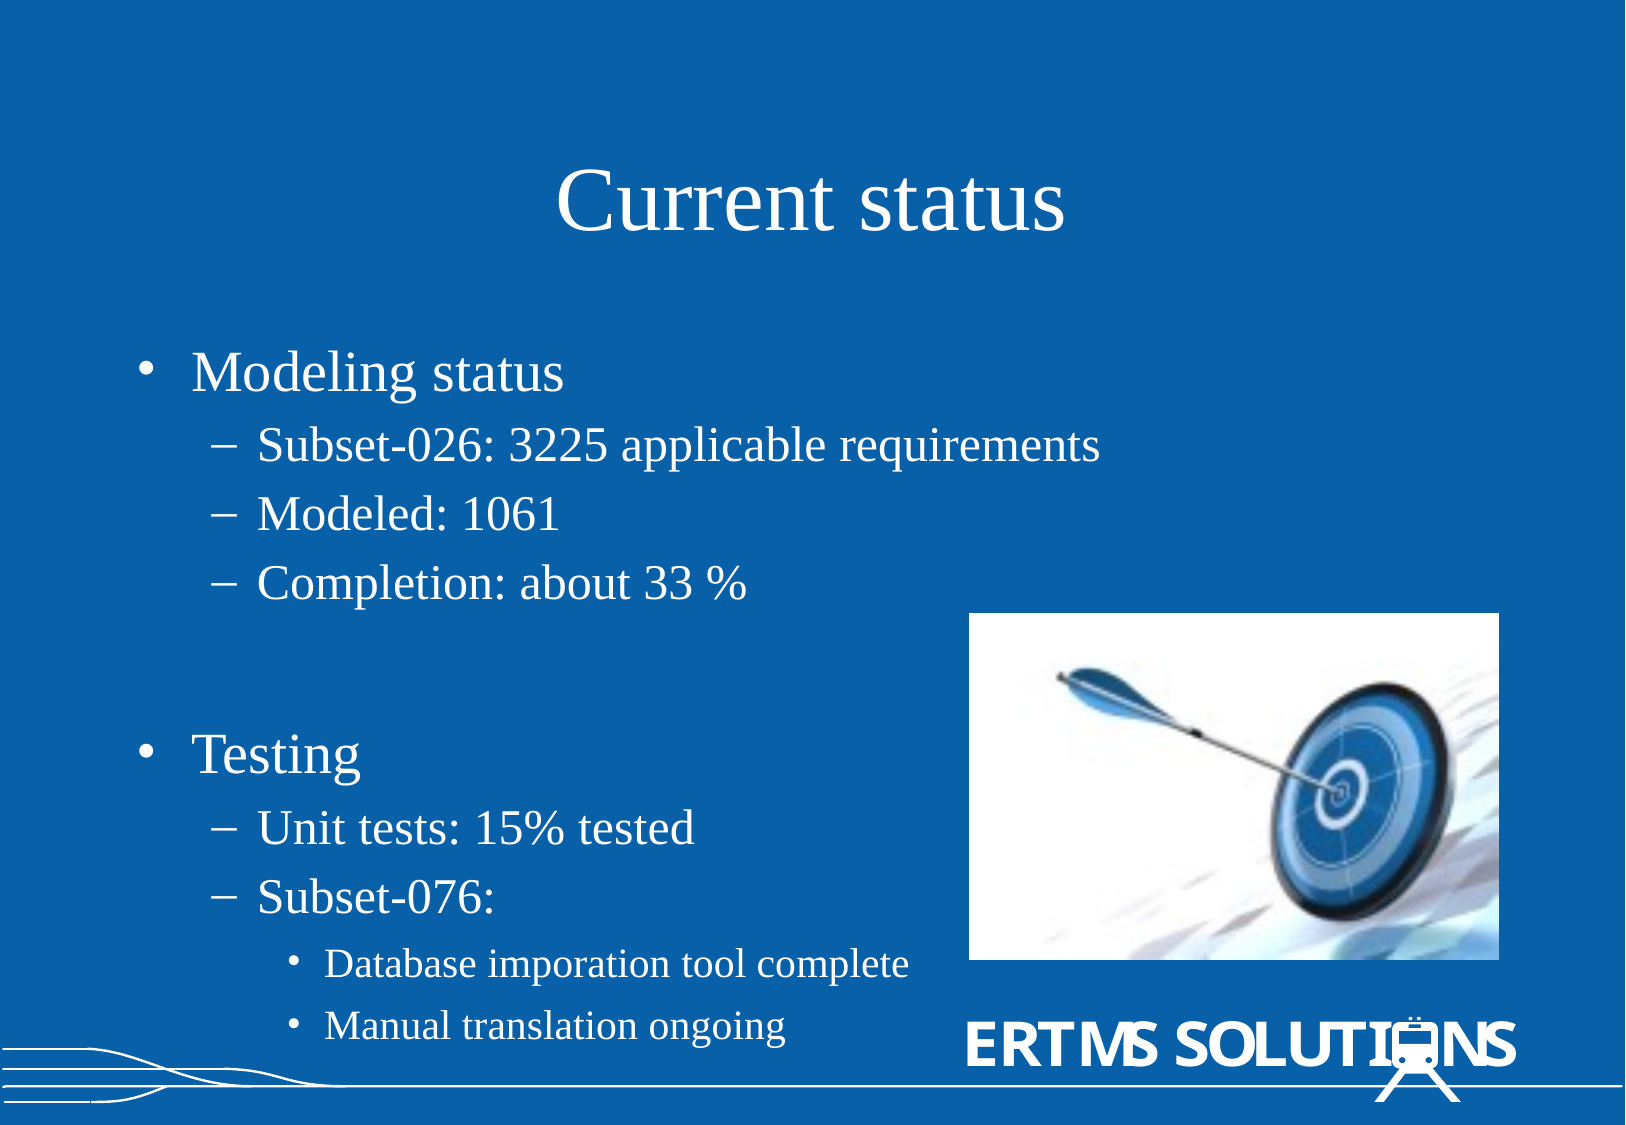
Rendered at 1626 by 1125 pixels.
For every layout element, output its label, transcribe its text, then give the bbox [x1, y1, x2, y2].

list Modeling status Subset-026: 3225 applicable requirements Modeled: 1061 Completion: about 33 % Testing Unit tests: 15% tested Subset-076: Database imporation tool complete Manual translation ongoing [121, 324, 1572, 1005]
picture [969, 612, 1499, 960]
title Current status [121, 82, 1502, 306]
